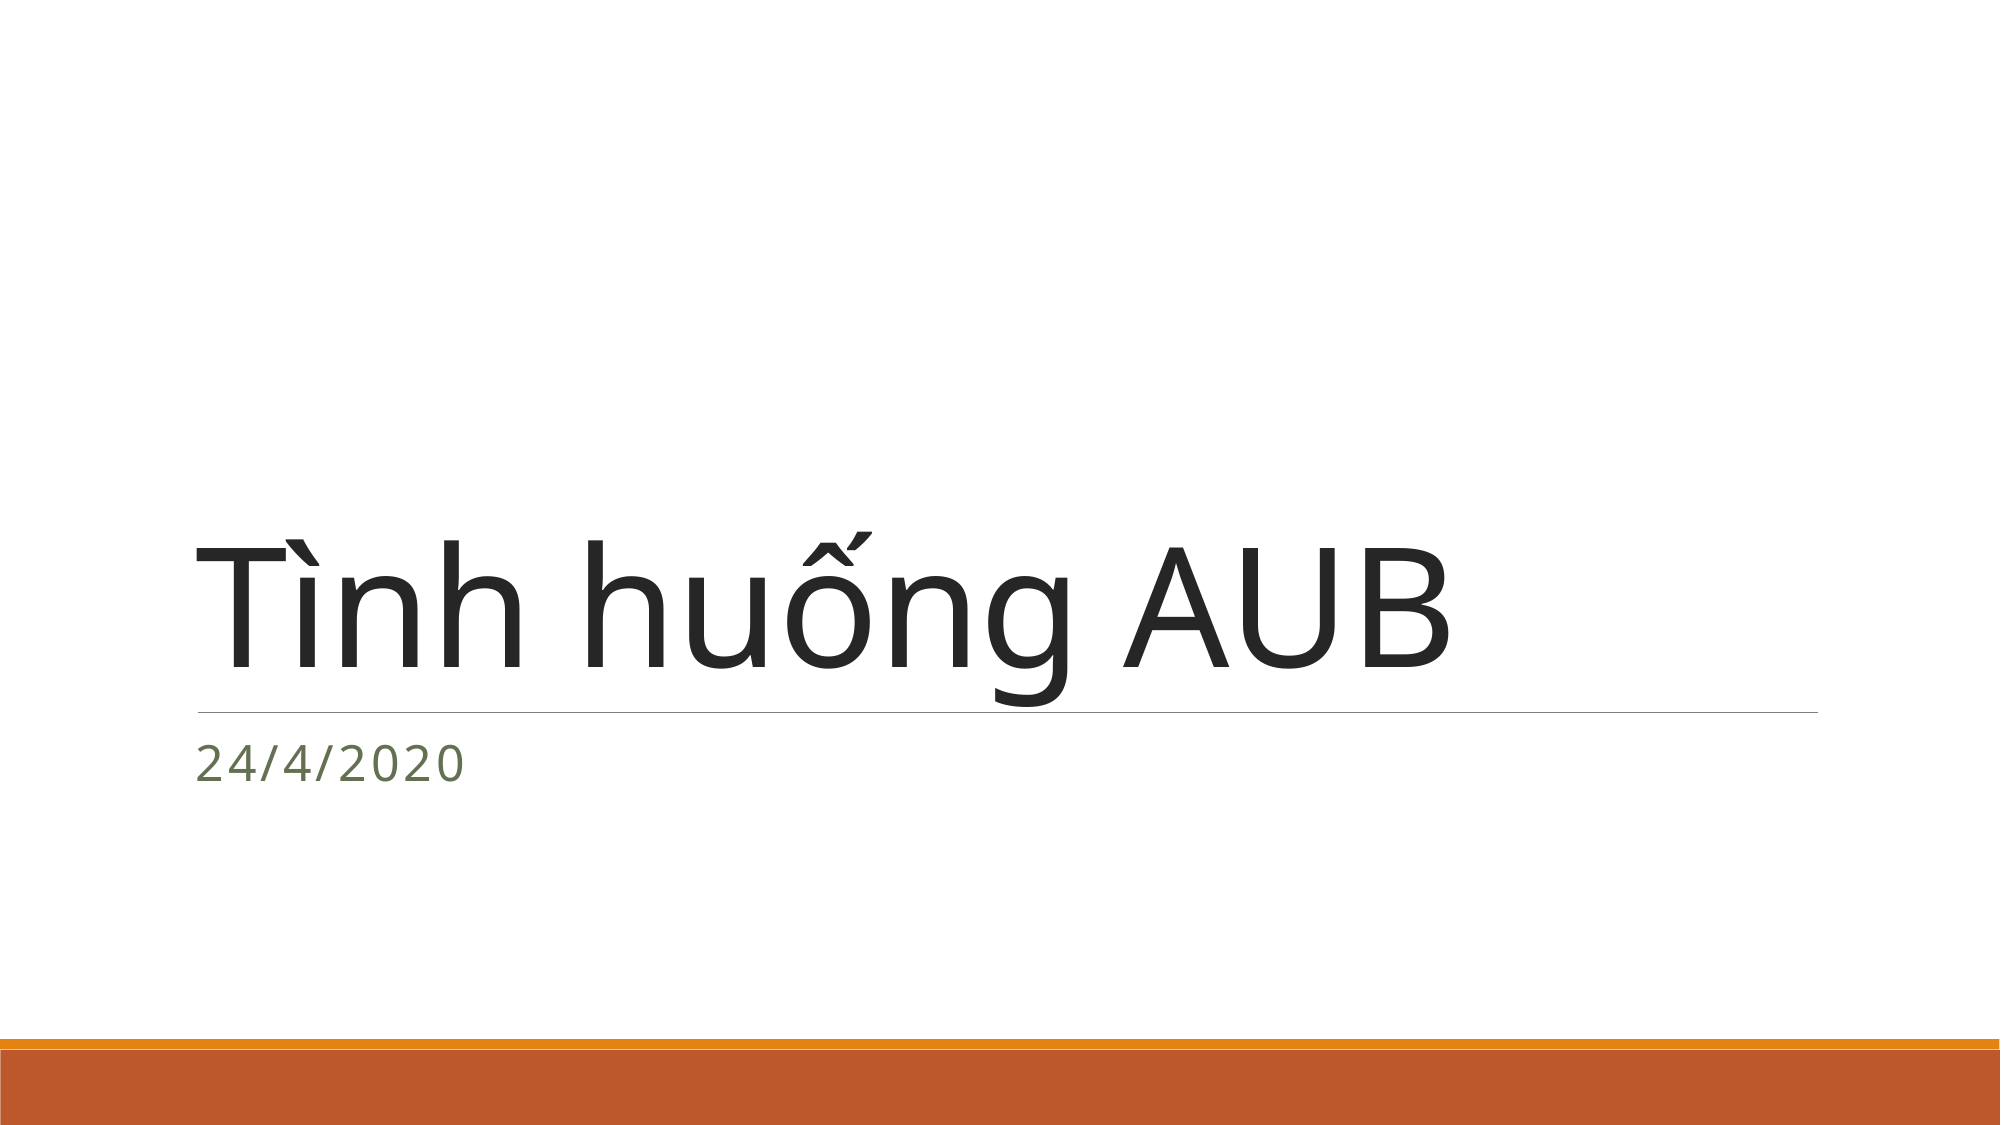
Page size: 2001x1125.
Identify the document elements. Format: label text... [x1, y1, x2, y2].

subtitle 24/4/2020 [180, 730, 1831, 919]
title Tình huống AUB [180, 124, 1830, 710]
